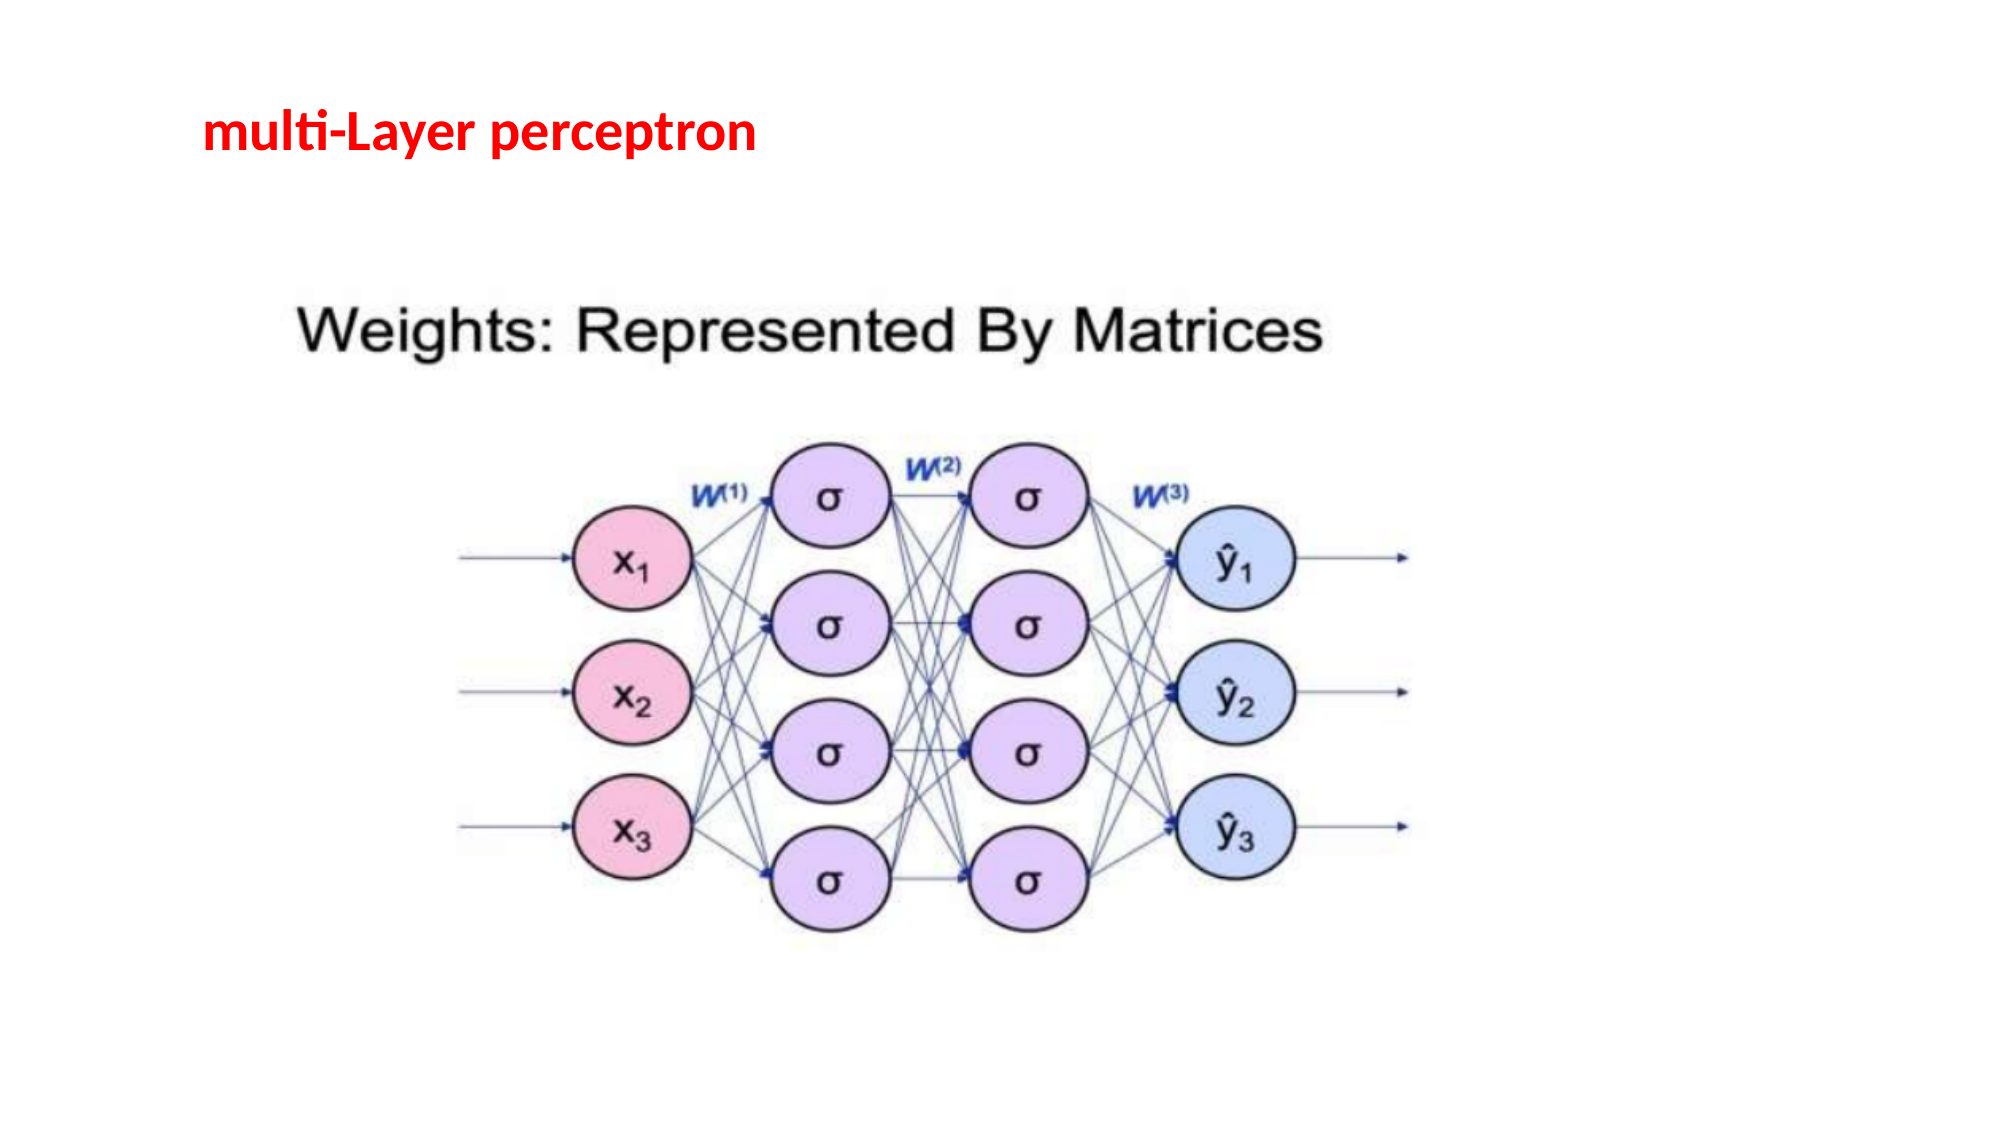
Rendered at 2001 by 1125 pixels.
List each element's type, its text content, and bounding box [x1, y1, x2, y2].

picture [253, 273, 1474, 972]
text_box multi-Layer perceptron [187, 84, 1188, 170]
